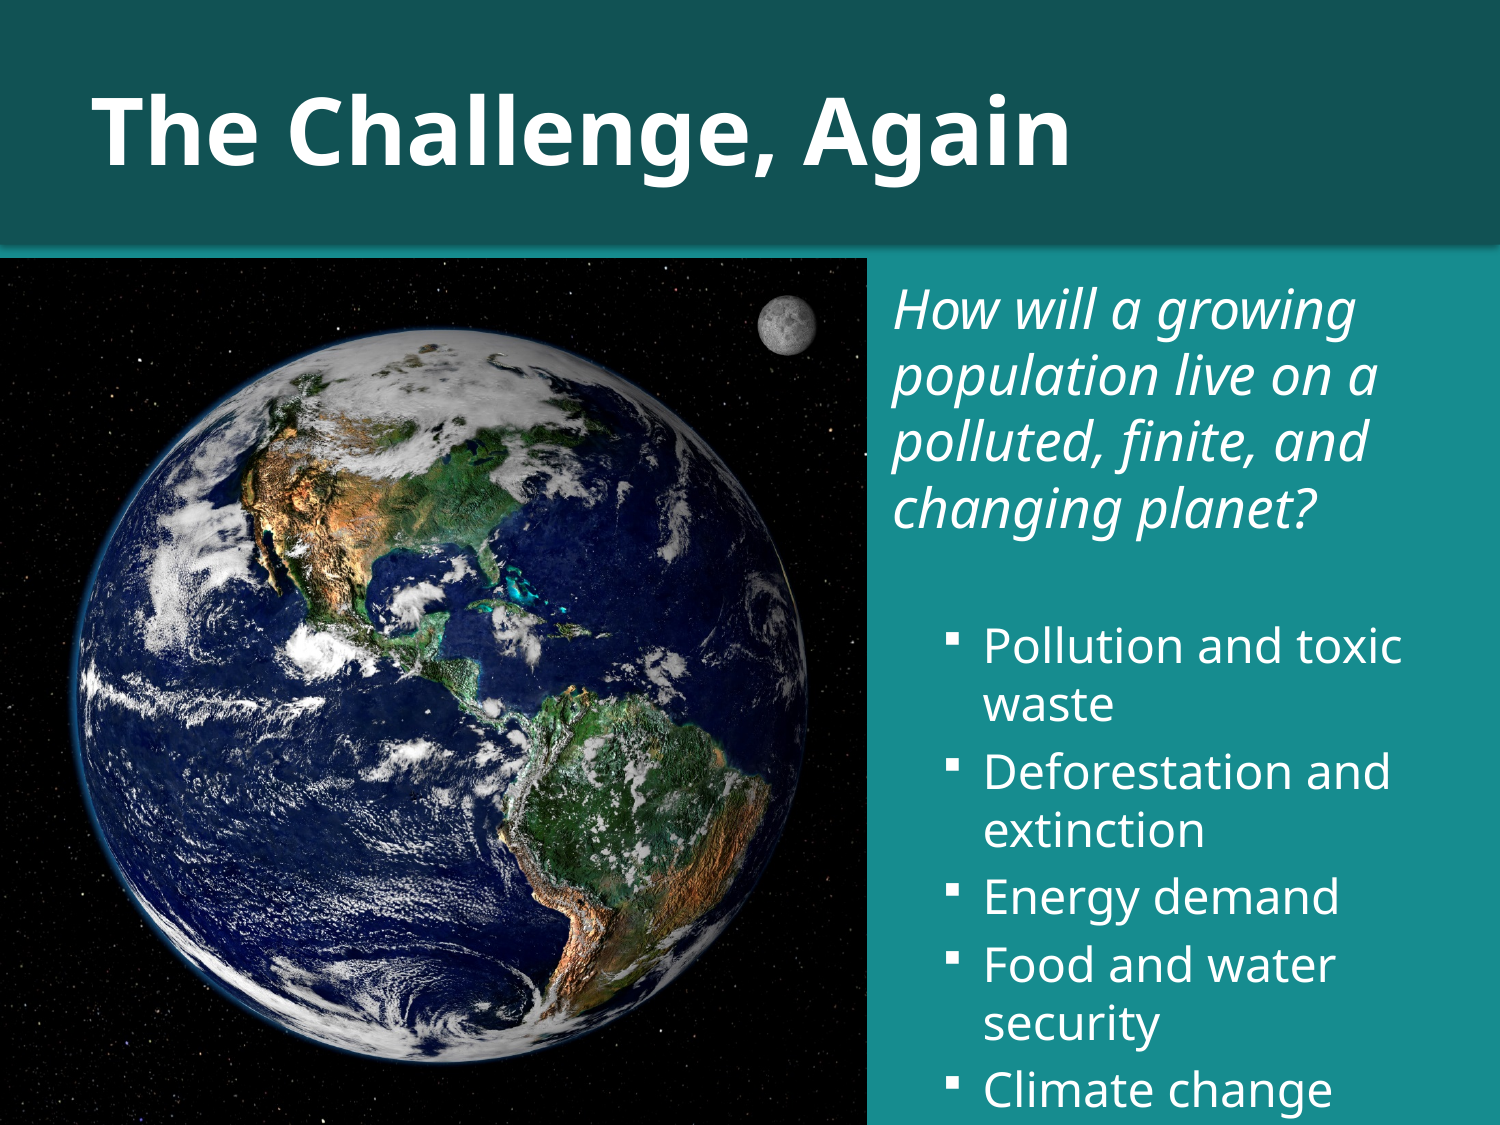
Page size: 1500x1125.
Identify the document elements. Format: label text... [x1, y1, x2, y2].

title The Challenge, Again [75, 25, 1425, 231]
list How will a growing population live on a polluted, finite, and changing planet? Pollution and toxic waste Deforestation and extinction Energy demand Food and water security Climate change [867, 258, 1500, 1125]
picture [0, 258, 867, 1125]
